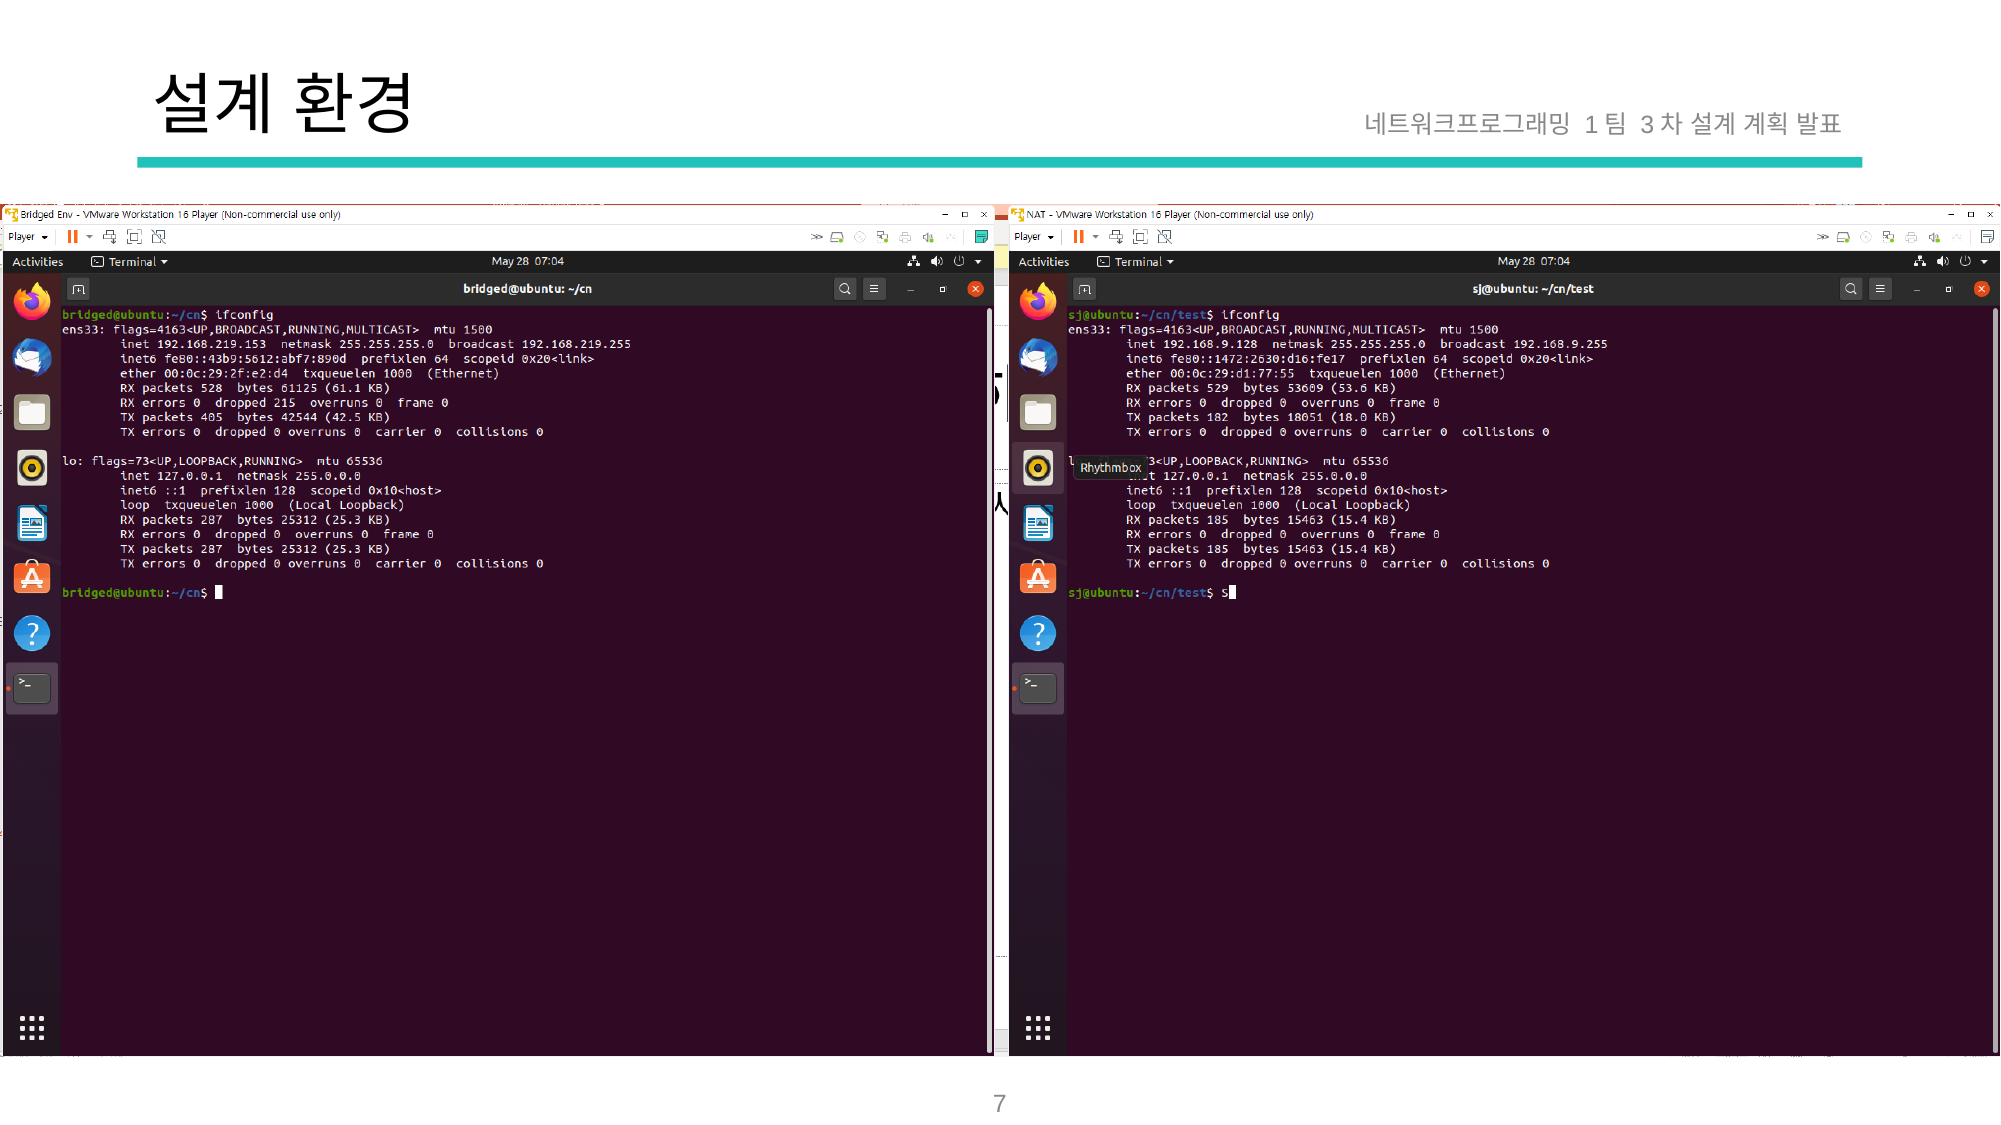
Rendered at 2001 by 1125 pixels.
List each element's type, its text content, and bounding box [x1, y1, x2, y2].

footer 네트워크프로그래밍 1팀 3차 설계 계획 발표 [1266, 94, 1941, 154]
picture [0, 204, 2000, 1057]
text_box [137, 157, 1863, 168]
slide_number 7 [968, 1072, 1032, 1125]
title 설계 환경 [137, 59, 1863, 155]
